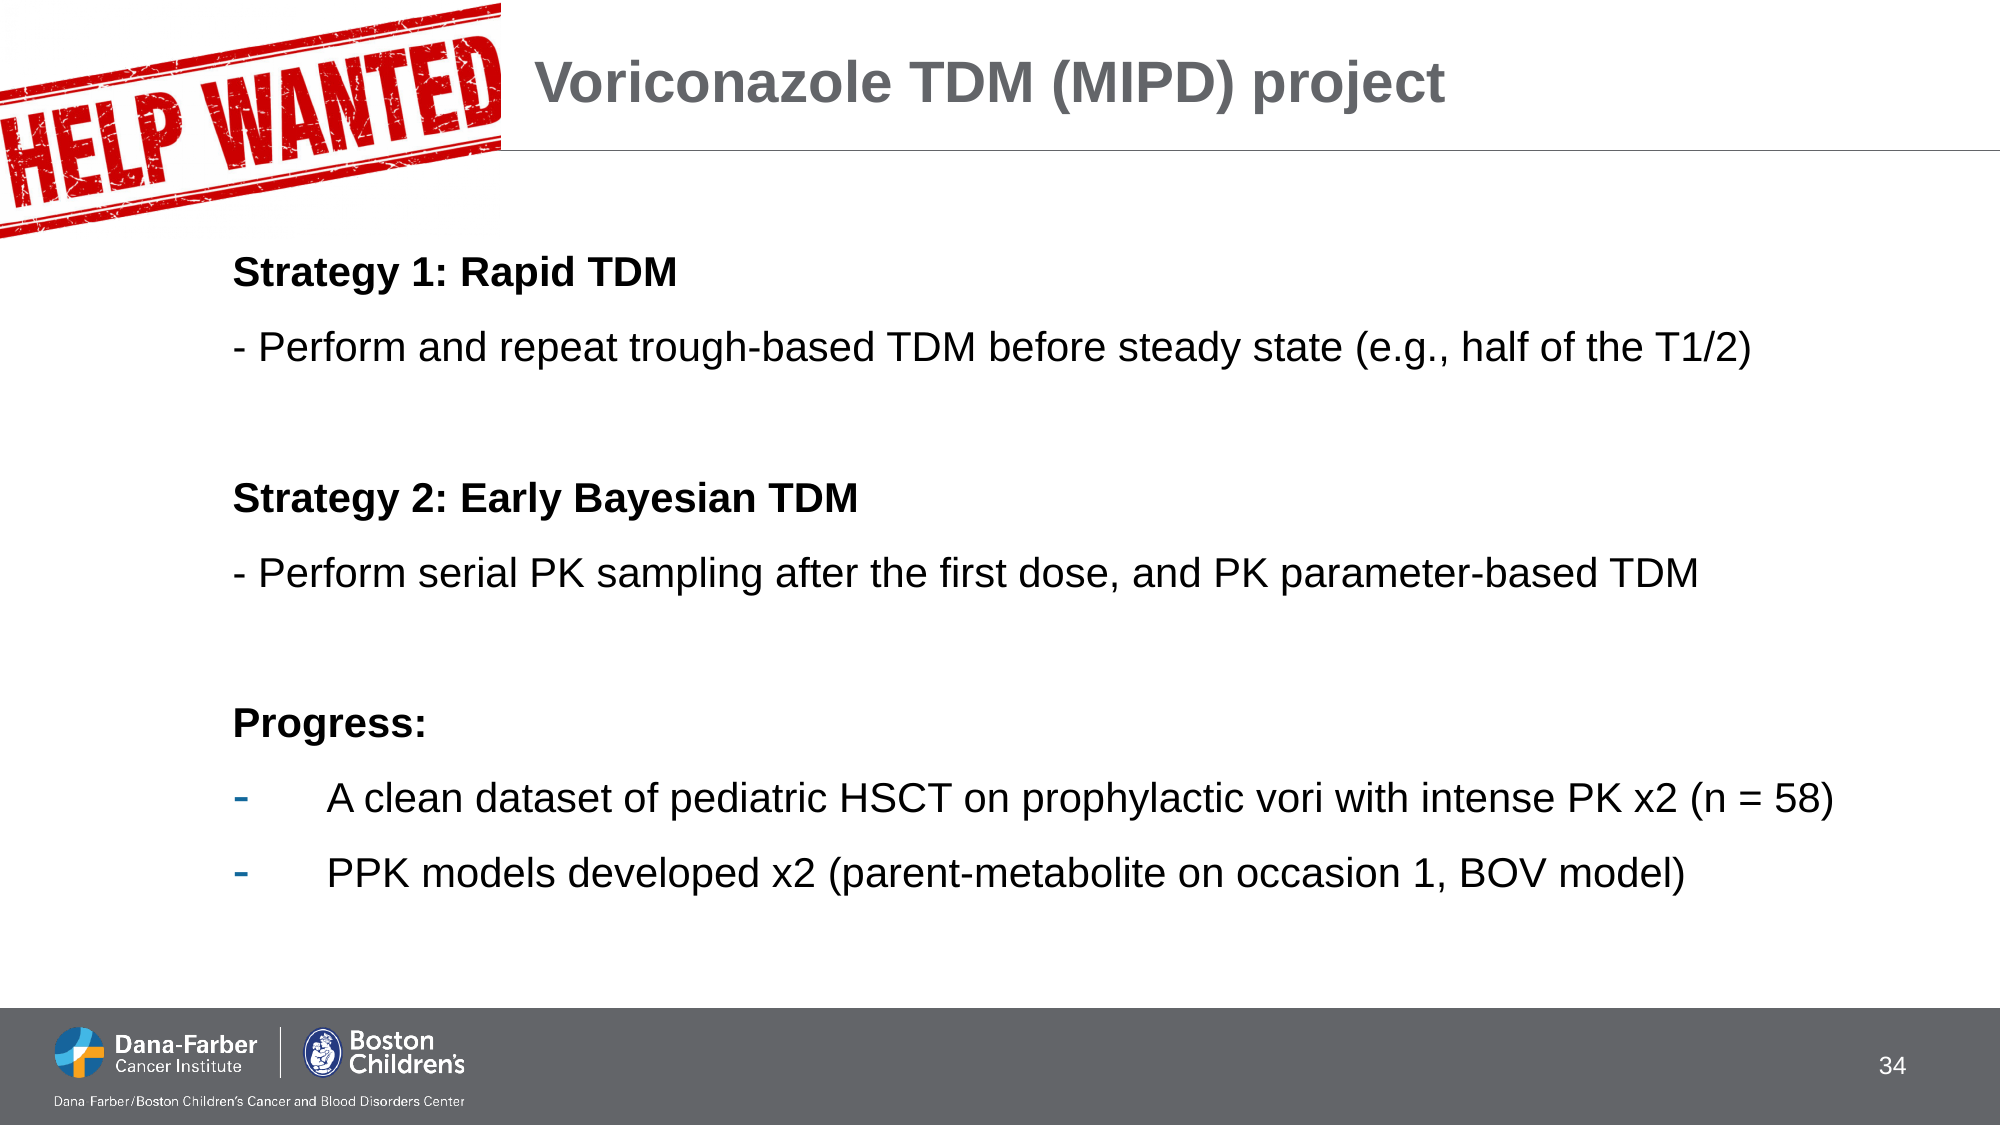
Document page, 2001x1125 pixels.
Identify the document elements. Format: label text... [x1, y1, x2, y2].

title Voriconazole TDM (MIPD) project [519, 44, 1863, 160]
picture [0, 0, 501, 239]
list Strategy 1: Rapid TDM - Perform and repeat trough-based TDM before steady state (e.g., half of the T1/2) Strategy 2: Early Bayesian TDM - Perform serial PK sampling after the first dose, and PK parameter-based TDM Progress: A clean dataset of pediatric HSCT on prophylactic vori with intense PK x2 (n = 58) PPK models developed x2 (parent-metabolite on occasion 1, BOV model) [218, 212, 1863, 975]
